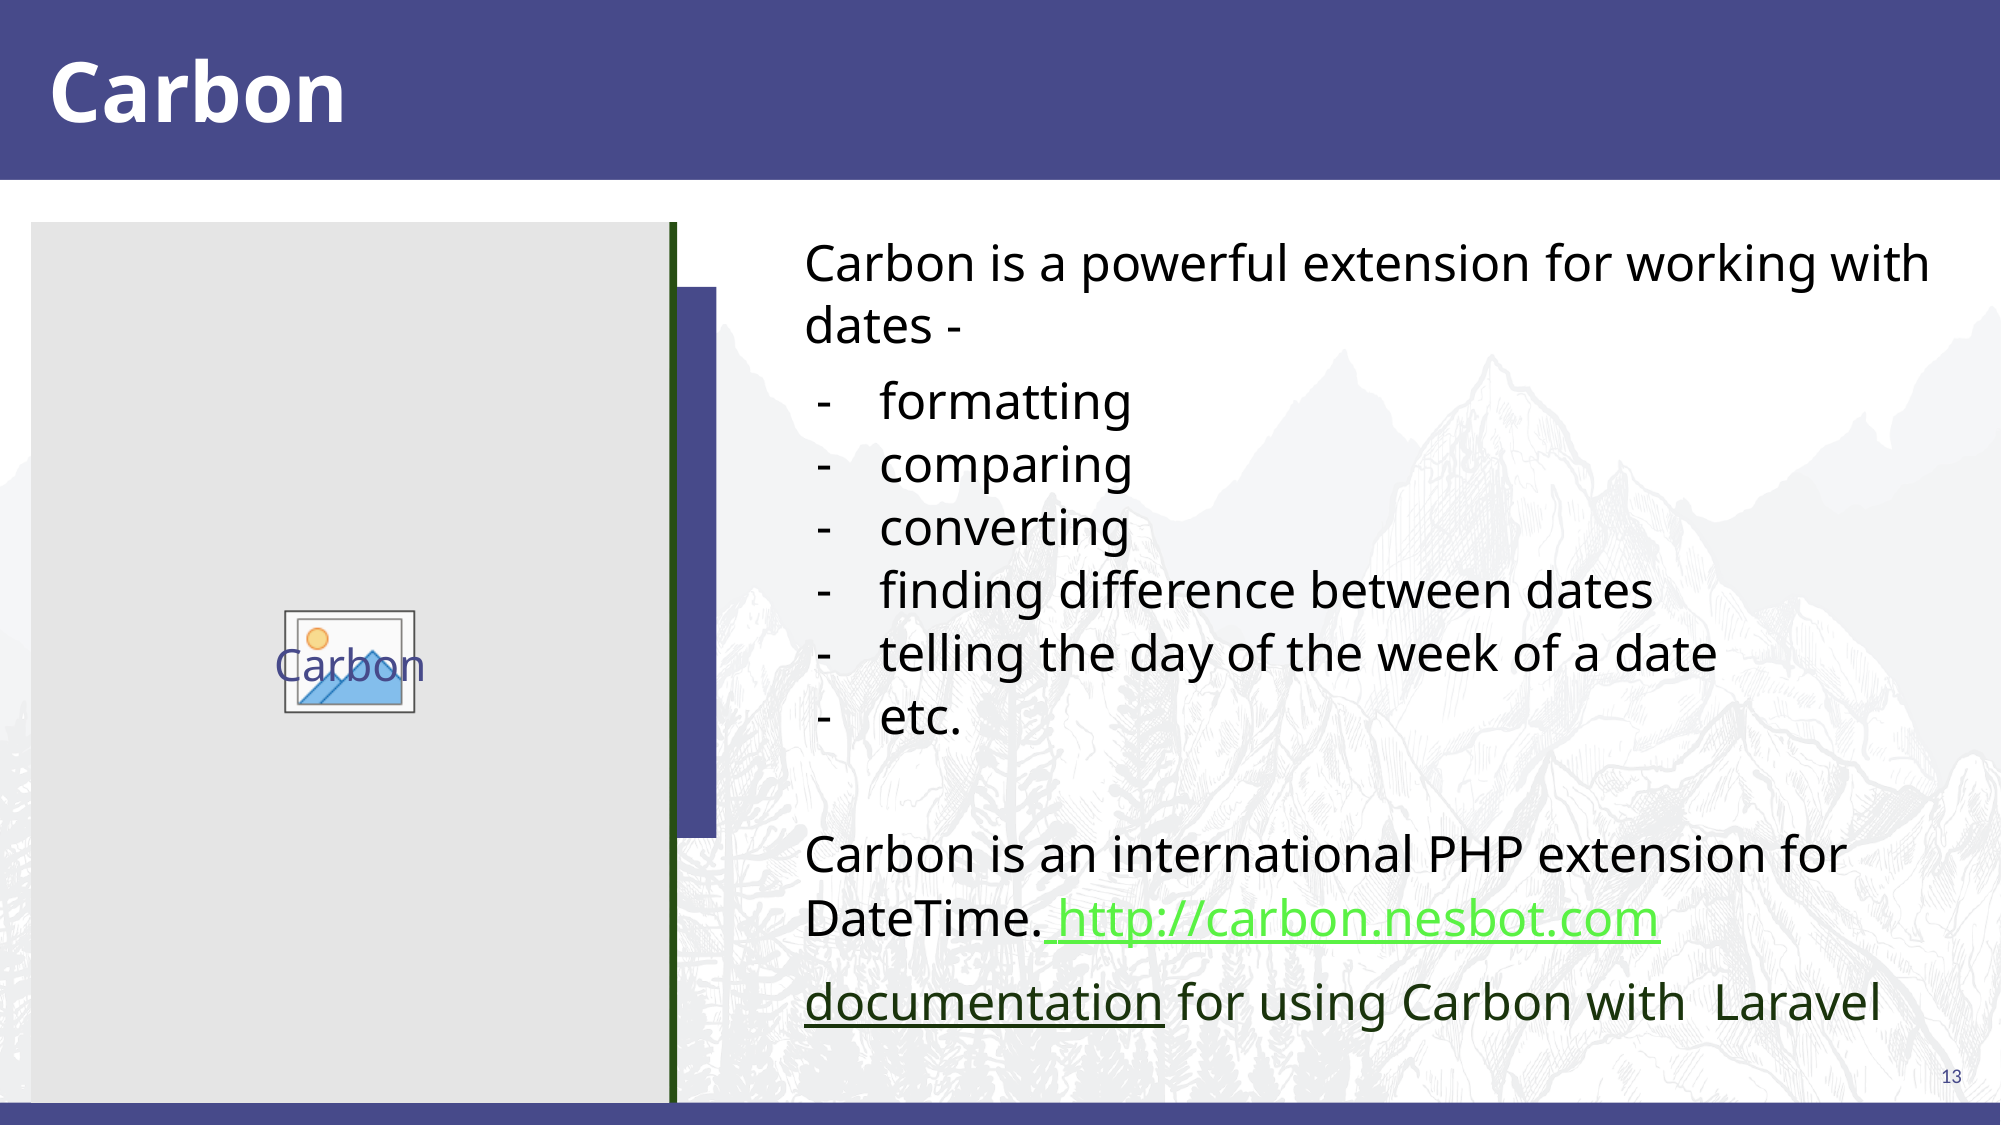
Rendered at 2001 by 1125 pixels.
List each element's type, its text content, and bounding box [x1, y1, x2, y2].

picture [30, 222, 670, 1103]
title Carbon [31, 16, 1591, 162]
slide_number 13 [1897, 1049, 1968, 1101]
list Carbon is a powerful extension for working with dates - formatting comparing converting finding difference between dates telling the day of the week of a date etc. Carbon is an international PHP extension for DateTime. http://carbon.nesbot.com documentation for using Carbon with Laravel [786, 222, 1968, 1047]
